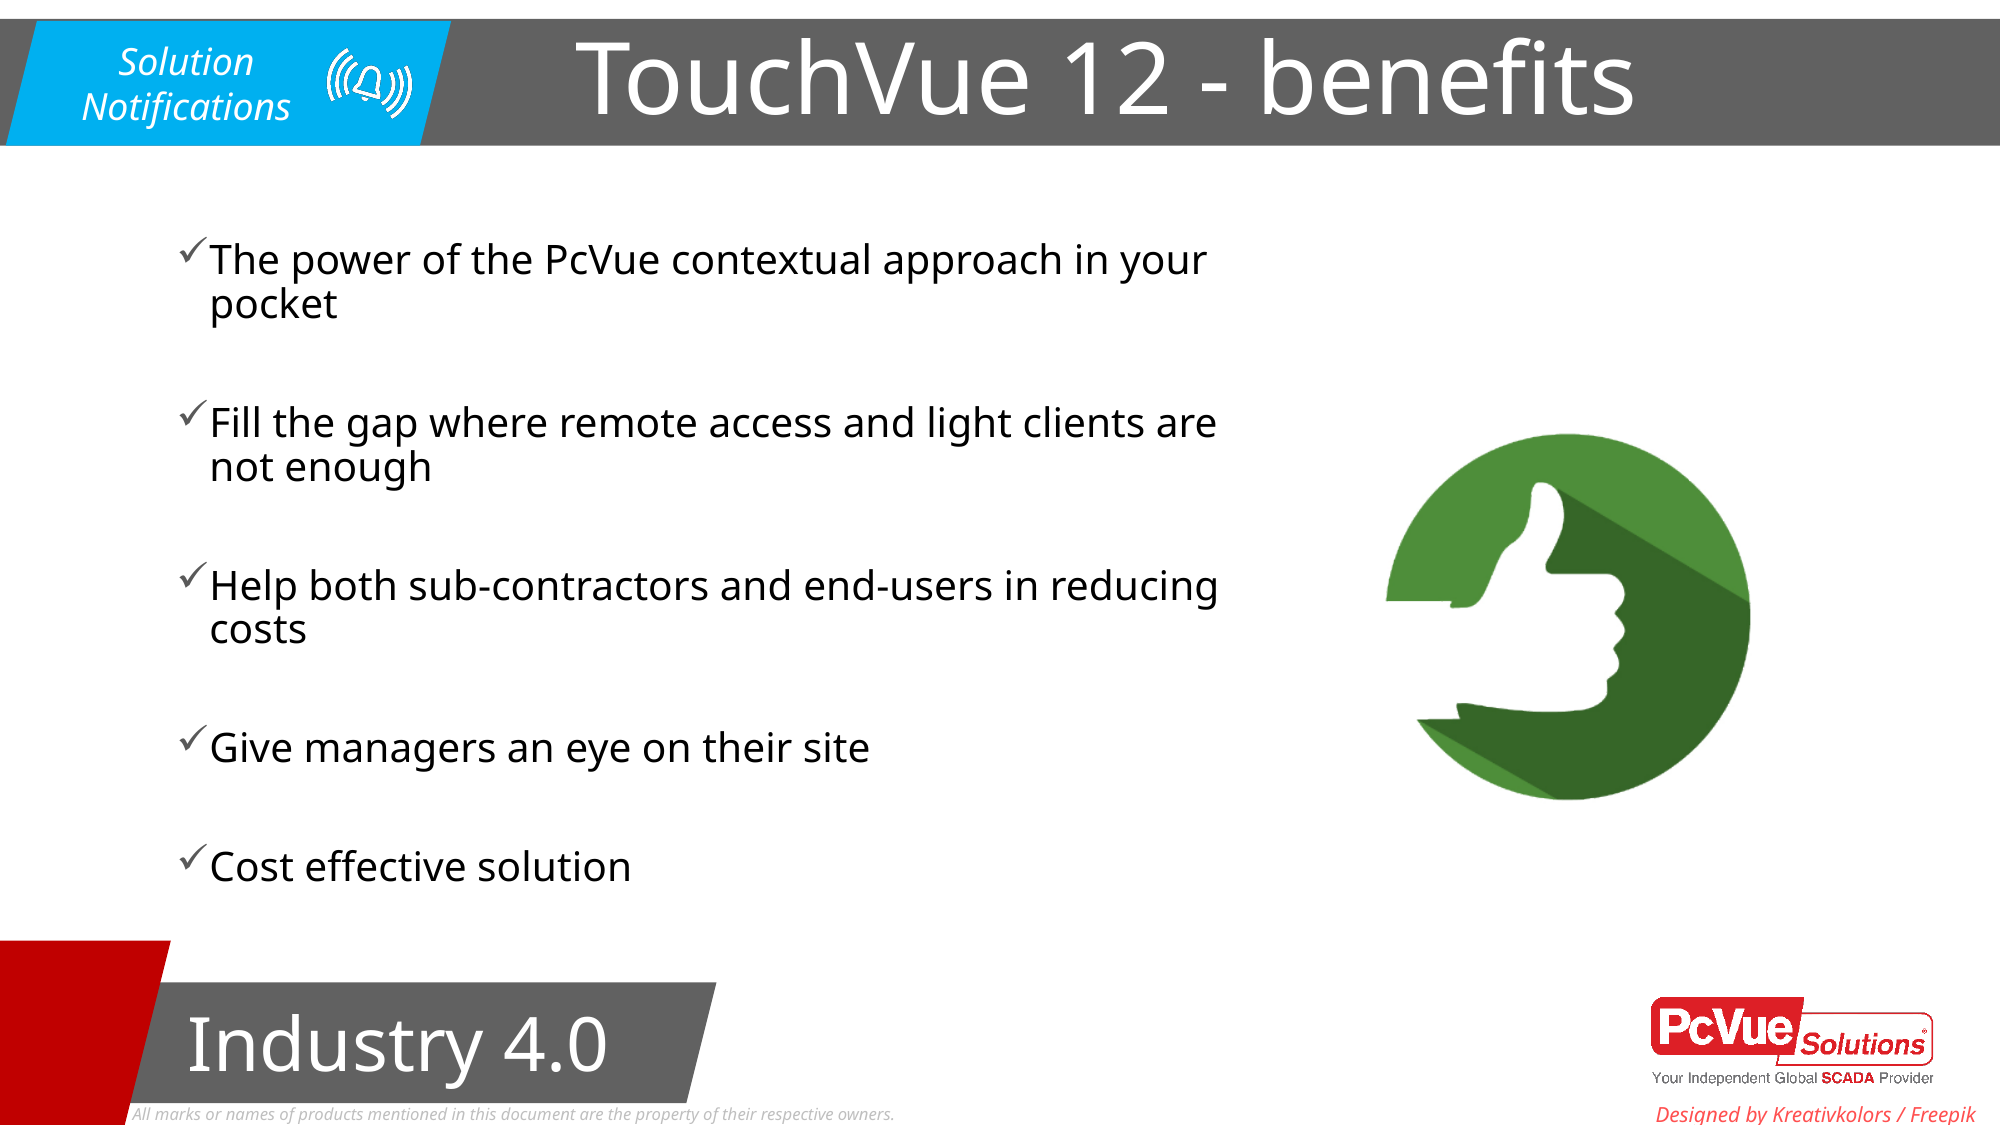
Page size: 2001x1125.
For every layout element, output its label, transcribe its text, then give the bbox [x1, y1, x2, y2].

picture [1354, 407, 1792, 821]
list The power of the PcVue contextual approach in your pocket Fill the gap where remote access and light clients are not enough Help both sub-contractors and end-users in reducing costs Give managers an eye on their site Cost effective solution [161, 231, 1246, 905]
title TouchVue 12 - benefits [0, 18, 2000, 146]
text_box Designed by Kreativkolors / Freepik [1640, 1094, 1991, 1125]
picture [1651, 997, 1934, 1088]
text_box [5, 20, 452, 146]
